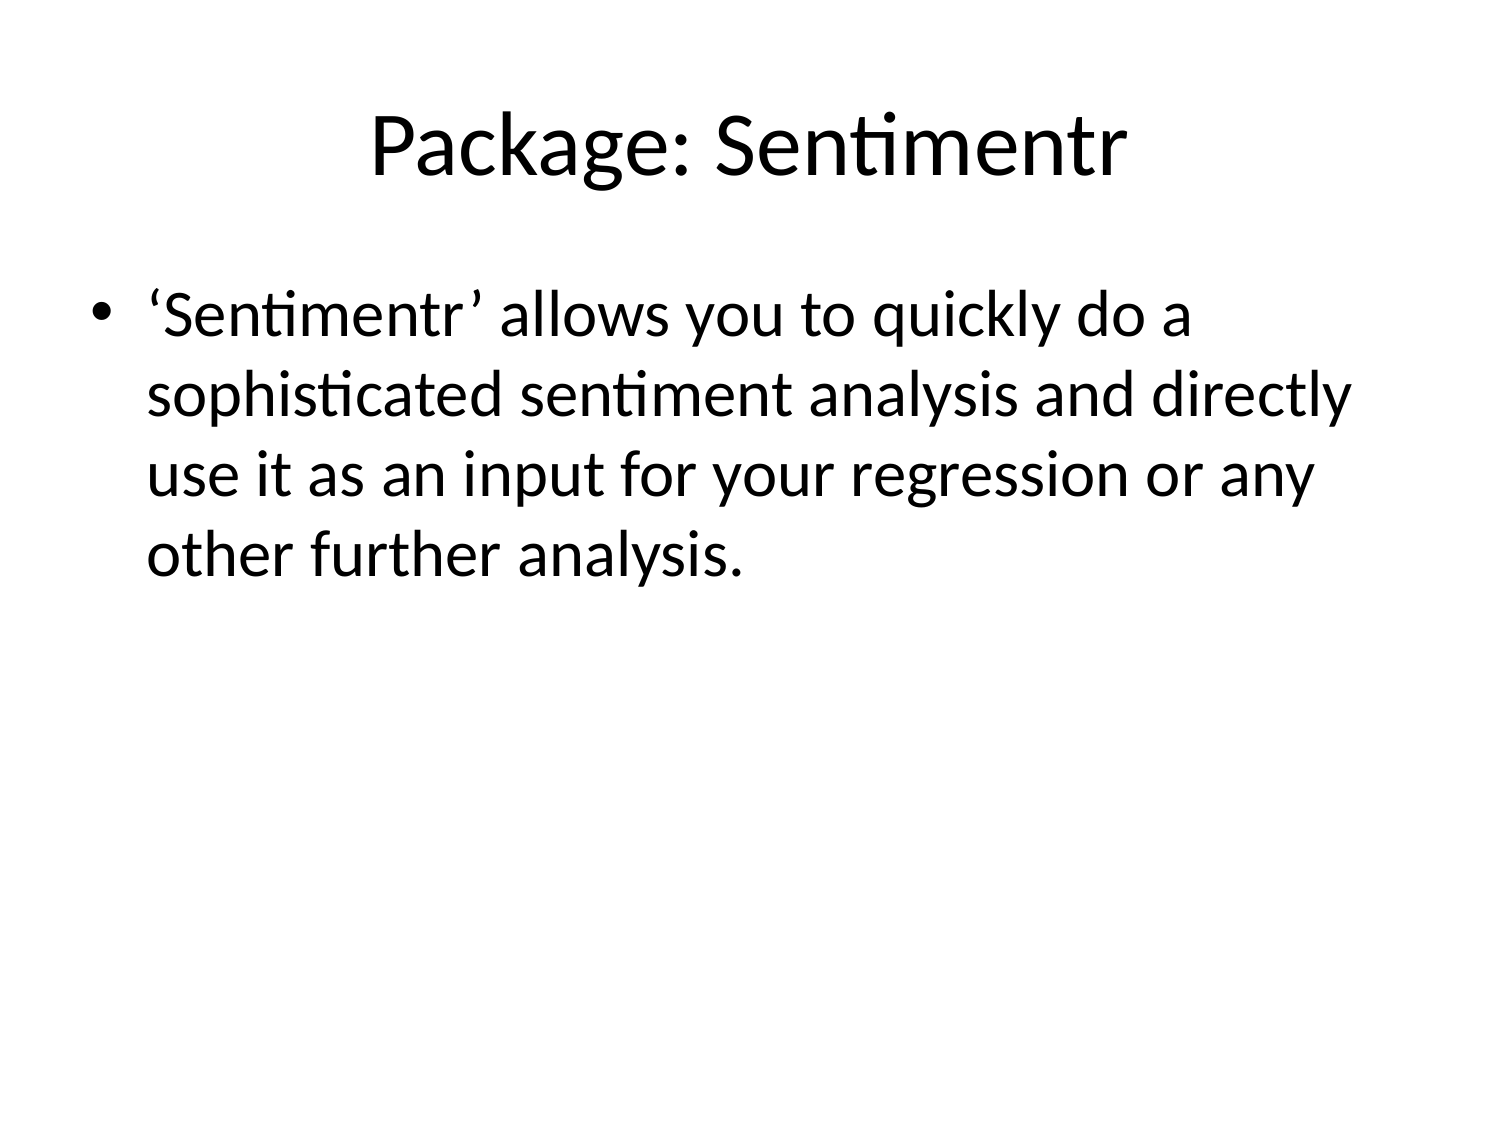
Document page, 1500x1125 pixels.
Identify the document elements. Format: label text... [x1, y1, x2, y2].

title Package: Sentimentr [75, 45, 1425, 233]
list ‘Sentimentr’ allows you to quickly do a sophisticated sentiment analysis and directly use it as an input for your regression or any other further analysis. [75, 262, 1425, 1005]
